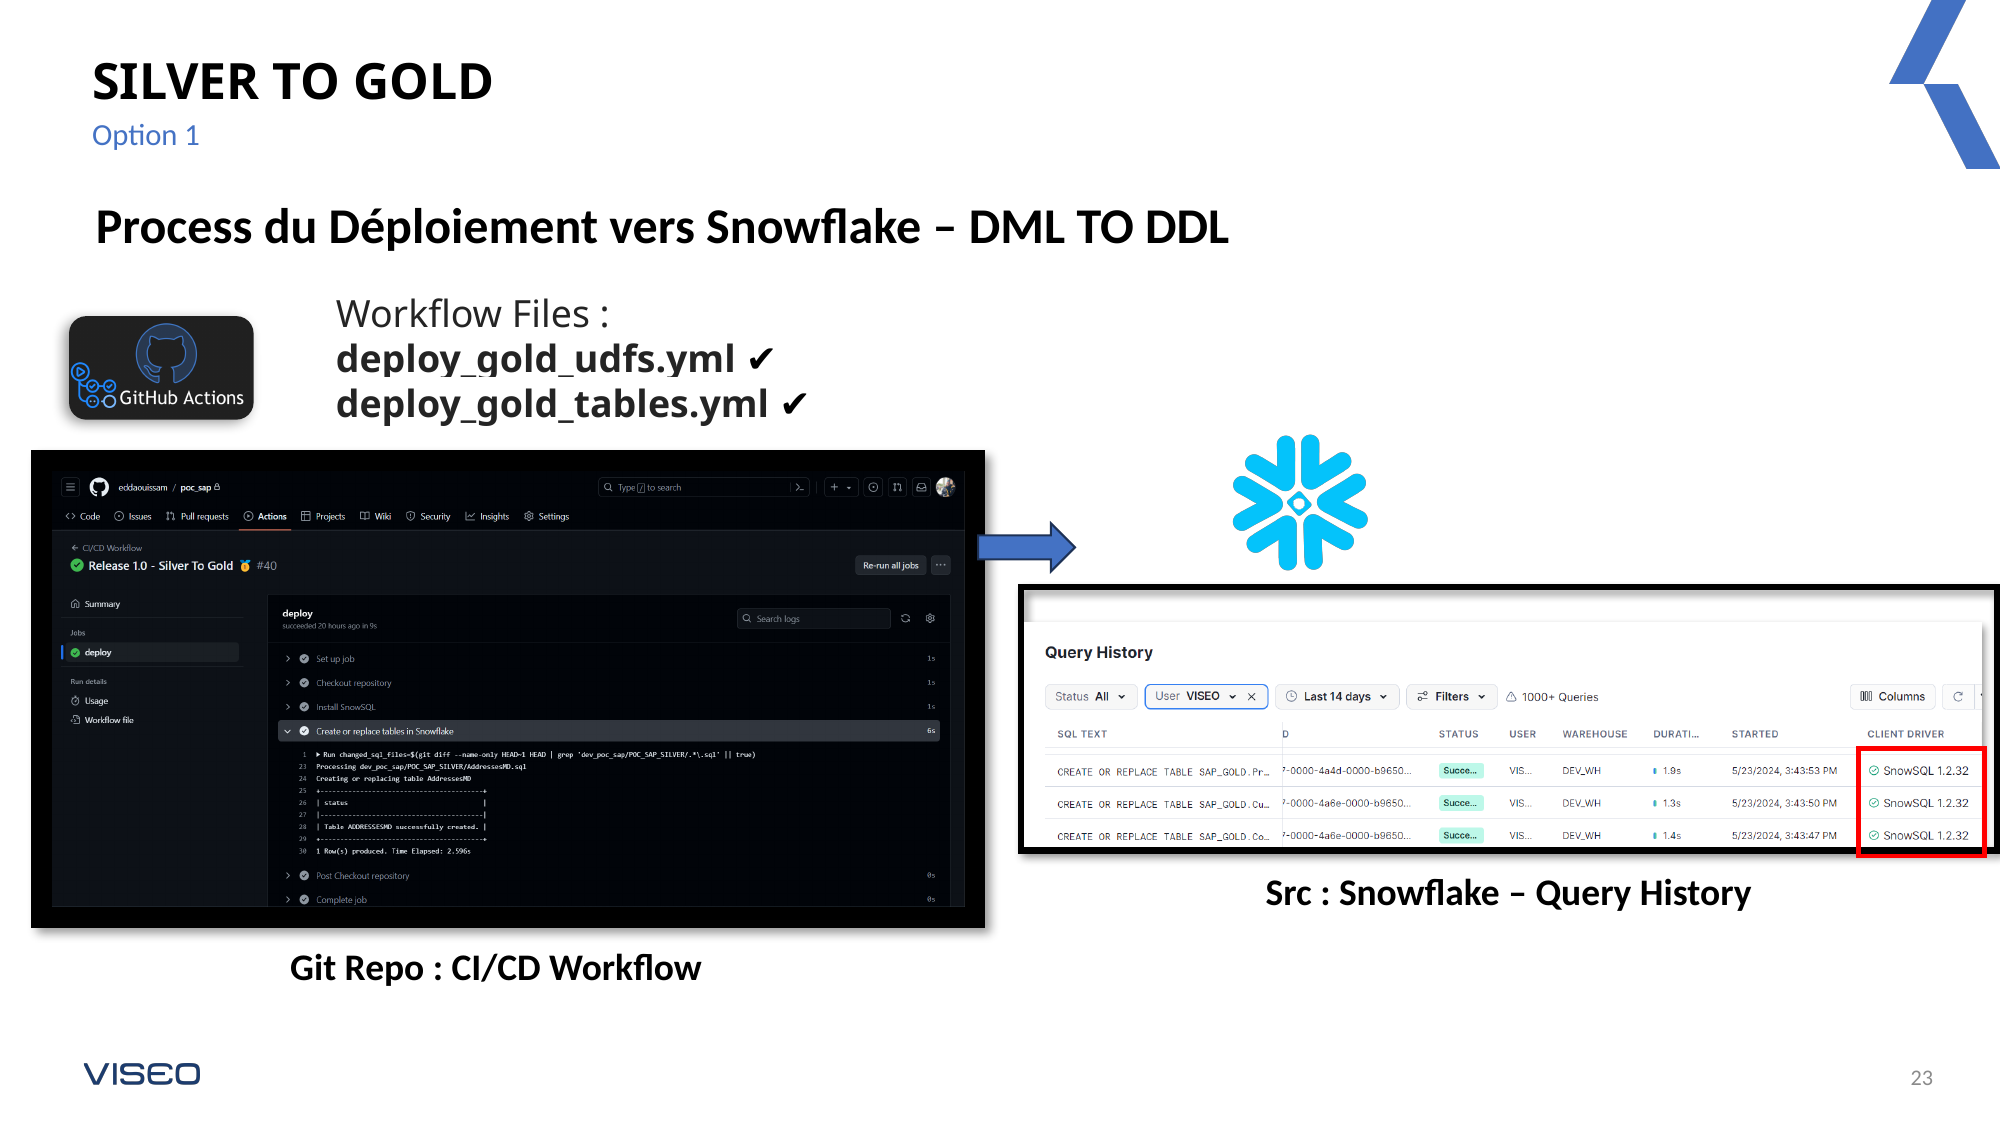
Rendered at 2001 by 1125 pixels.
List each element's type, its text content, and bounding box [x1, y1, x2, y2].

picture [1889, 0, 2000, 169]
text_box Src : Snowflake – Query History [1008, 860, 2000, 920]
picture [83, 1063, 200, 1086]
picture [1024, 590, 1994, 848]
slide_number 23 [1893, 1063, 1934, 1091]
text_box Git Repo : CI/CD Workflow [0, 935, 1000, 996]
list Option 1 [92, 114, 1908, 152]
text_box [1858, 848, 1985, 857]
text_box Process du Déploiement vers Snowflake – DML TO DDL [81, 186, 1591, 262]
title SILVER to gold [92, 48, 1908, 110]
picture [69, 316, 254, 420]
picture [1229, 434, 1371, 571]
text_box Workflow Files : deploy_gold_udfs.yml ✔️ deploy_gold_tables.yml ✔️ [321, 282, 1135, 433]
picture [51, 470, 965, 907]
text_box [977, 520, 1077, 574]
